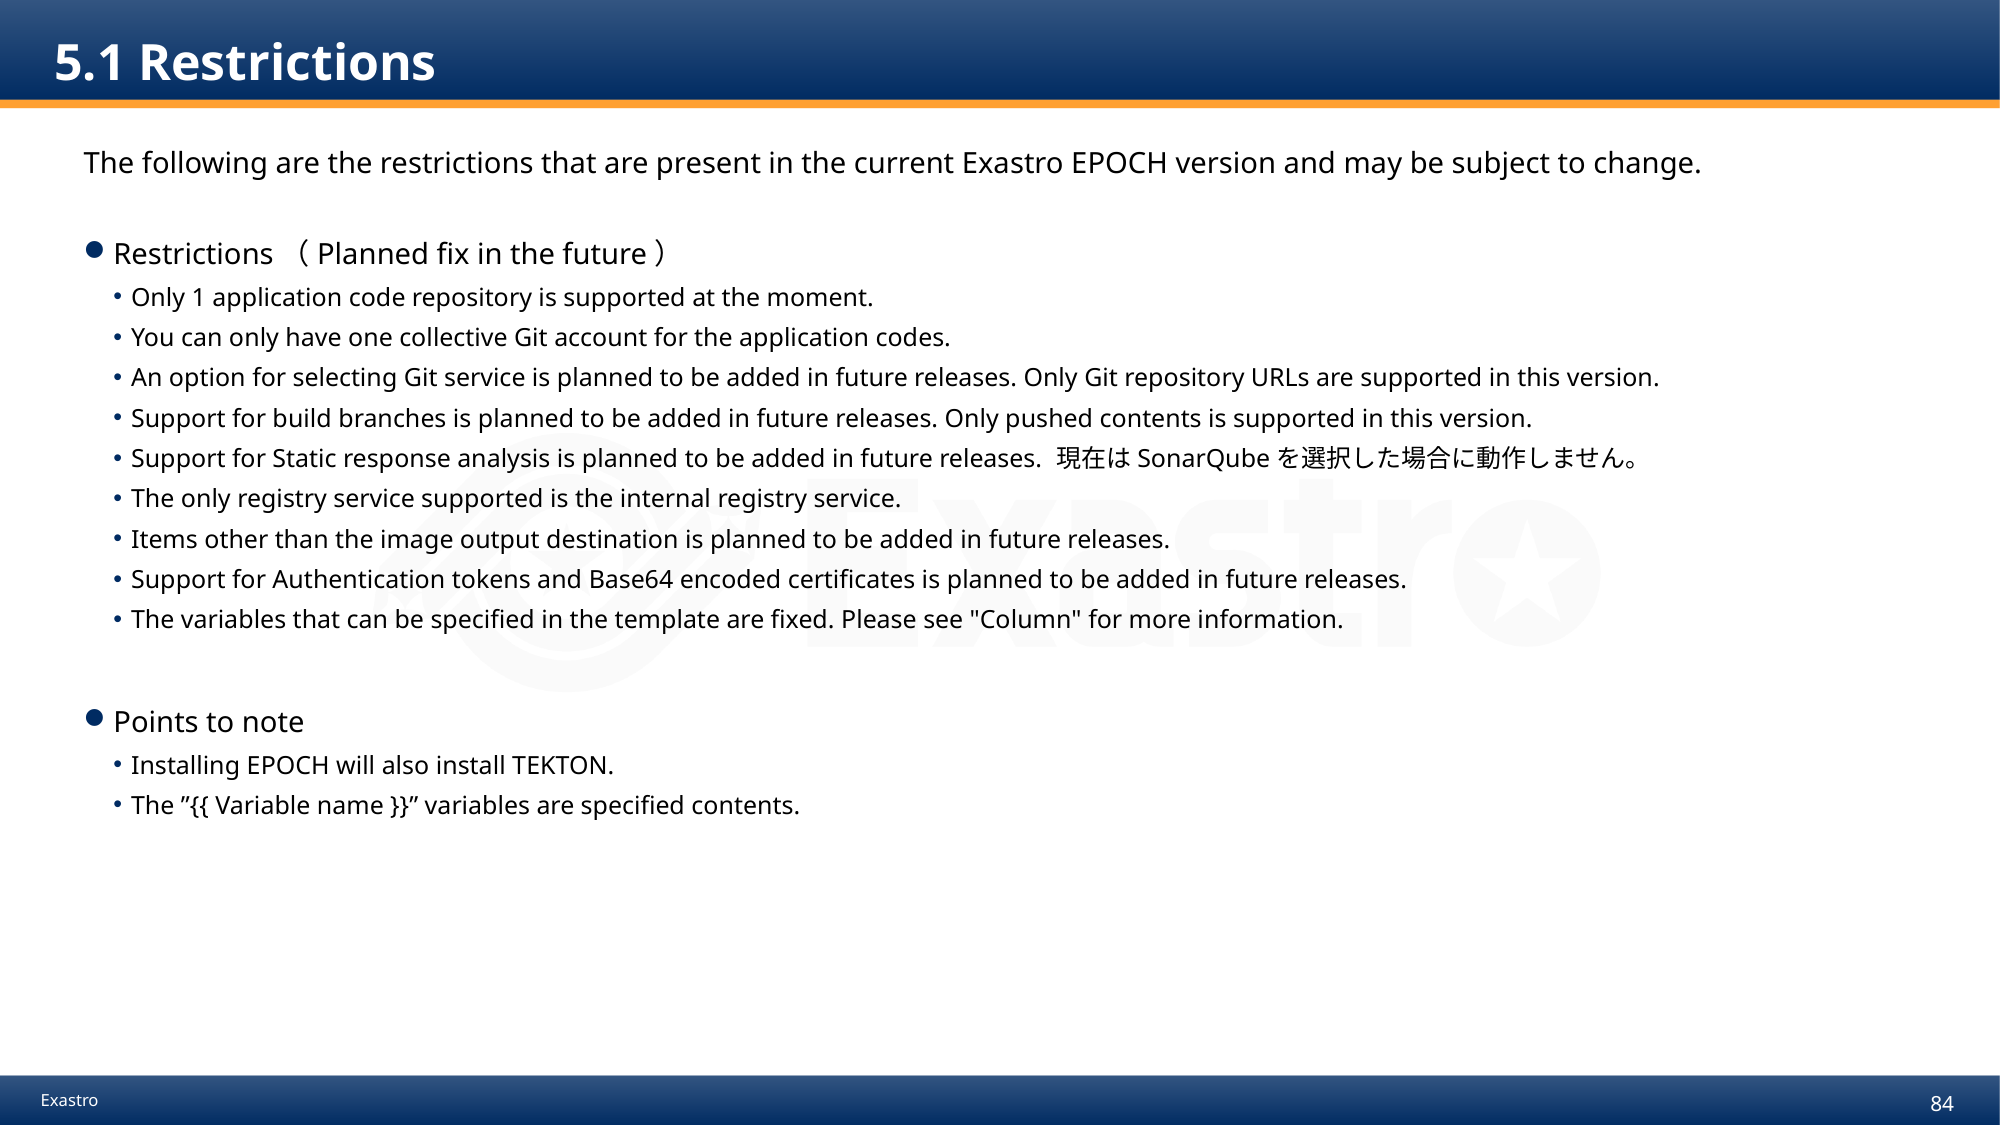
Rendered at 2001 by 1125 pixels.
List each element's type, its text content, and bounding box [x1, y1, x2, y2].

list The following are the restrictions that are present in the current Exastro EPOCH version and may be subject to change. Restrictions（Planned fix in the future） Only 1 application code repository is supported at the moment. You can only have one collective Git account for the application codes. An option for selecting Git service is planned to be added in future releases. Only Git repository URLs are supported in this version. Support for build branches is planned to be added in future releases. Only pushed contents is supported in this version. Support for Static response analysis is planned to be added in future releases. 現在はSonarQubeを選択した場合に動作しません。 The only registry service supported is the internal registry service. Items other than the image output destination is planned to be added in future releases. Support for Authentication tokens and Base64 encoded certificates is planned to be added in future releases. The variables that can be specified in the template are fixed. Please see "Column" for more information. Points to note Installing EPOCH will also install TEKTON. The ”{{ Variable name }}” variables are specified contents. [39, 137, 1961, 1059]
picture [0, 0, 2000, 1125]
title 5.1 Restrictions [39, 18, 1961, 96]
